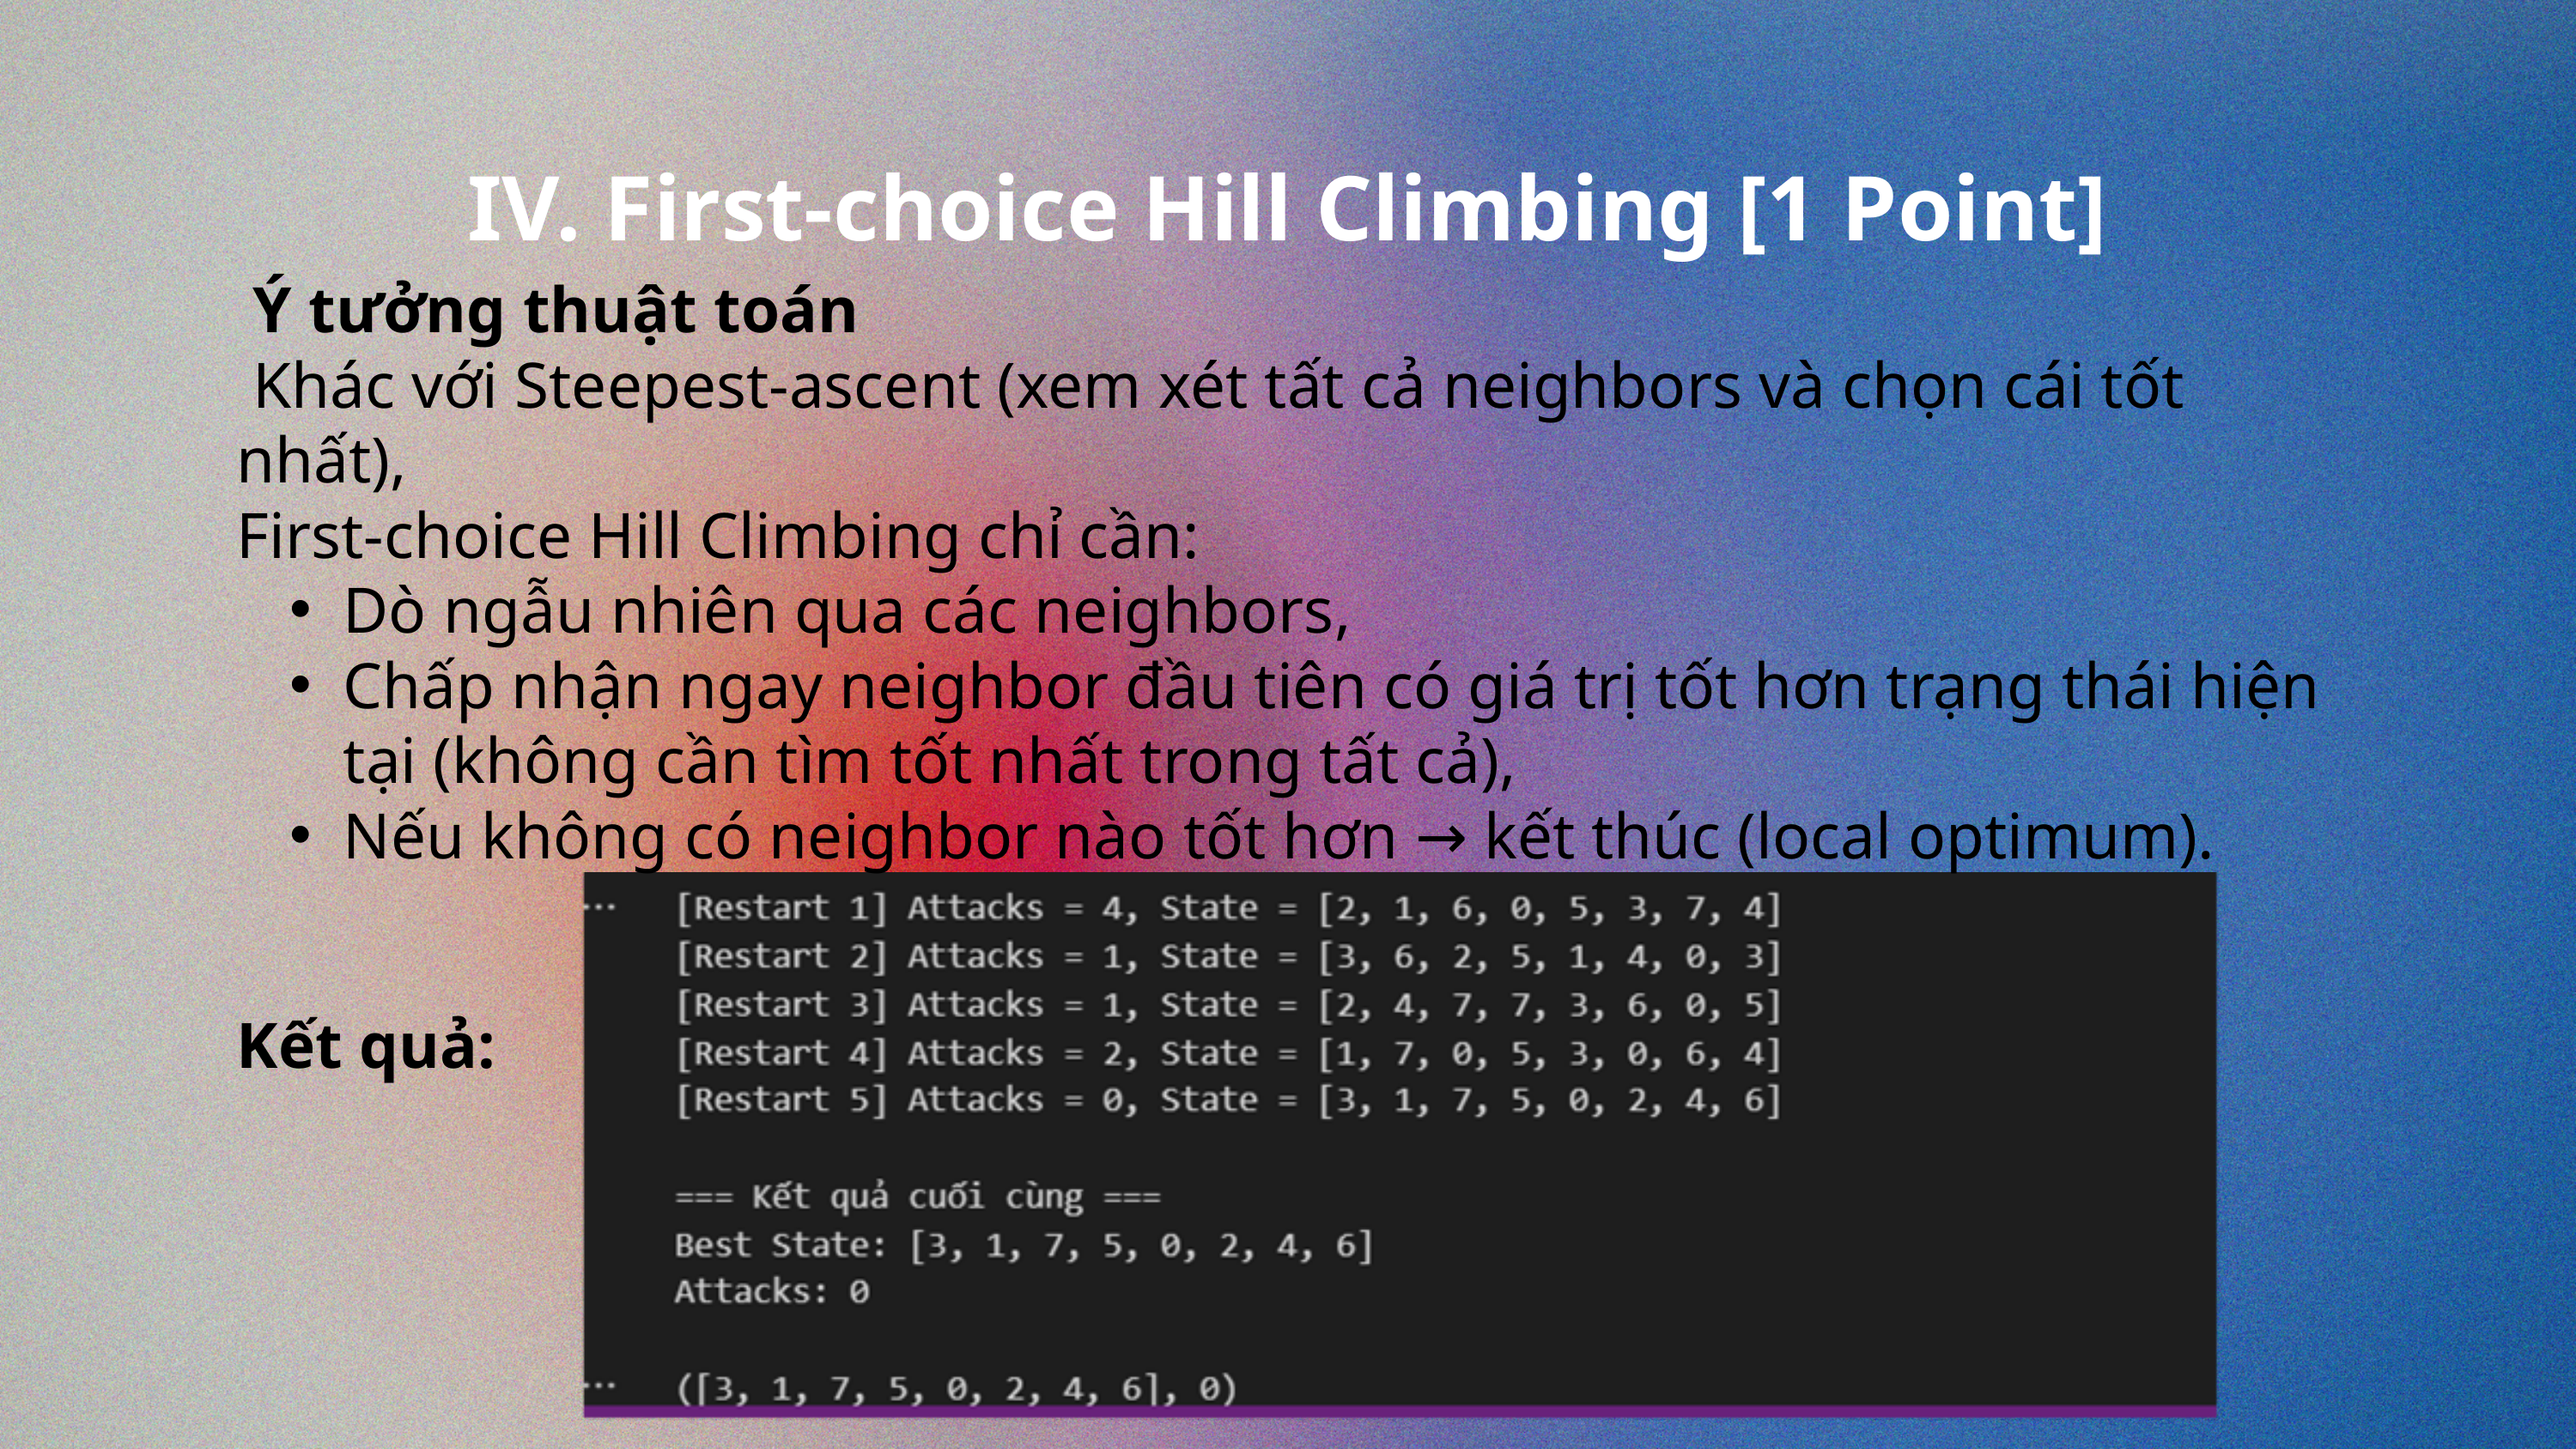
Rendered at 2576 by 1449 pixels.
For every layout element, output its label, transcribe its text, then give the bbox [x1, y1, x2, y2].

text_box [580, 872, 2221, 1422]
text_box IV. First-choice Hill Climbing [1 Point] [236, 151, 2340, 259]
text_box [0, 0, 2576, 1449]
text_box Ý tưởng thuật toán Khác với Steepest-ascent (xem xét tất cả neighbors và chọn cái tốt nhất), First-choice Hill Climbing chỉ cần: Dò ngẫu nhiên qua các neighbors, Chấp nhận ngay neighbor đầu tiên có giá trị tốt hơn trạng thái hiện tại (không cần tìm tốt nhất trong tất cả), Nếu không có neighbor nào tốt hơn → kết thúc (local optimum). [236, 270, 2340, 872]
text_box Kết quả: [236, 1005, 549, 1082]
